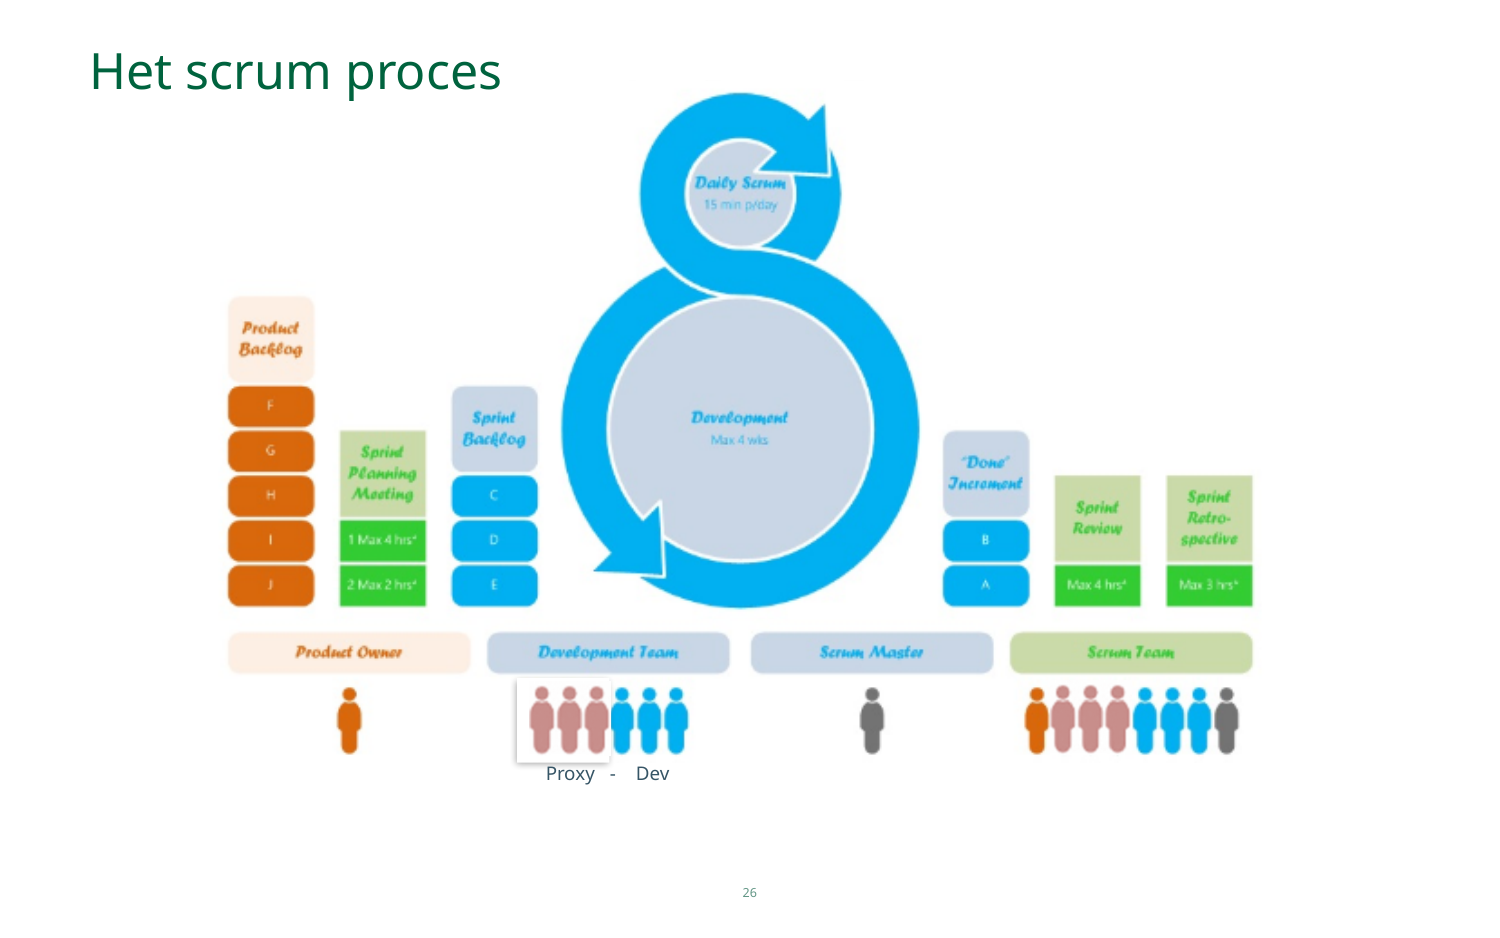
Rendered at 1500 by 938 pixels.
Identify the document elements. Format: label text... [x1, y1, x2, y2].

text_box Proxy - Dev [531, 771, 702, 791]
slide_number 26 [711, 868, 789, 919]
text_box Het scrum proces [74, 31, 1207, 108]
picture [204, 79, 1290, 763]
